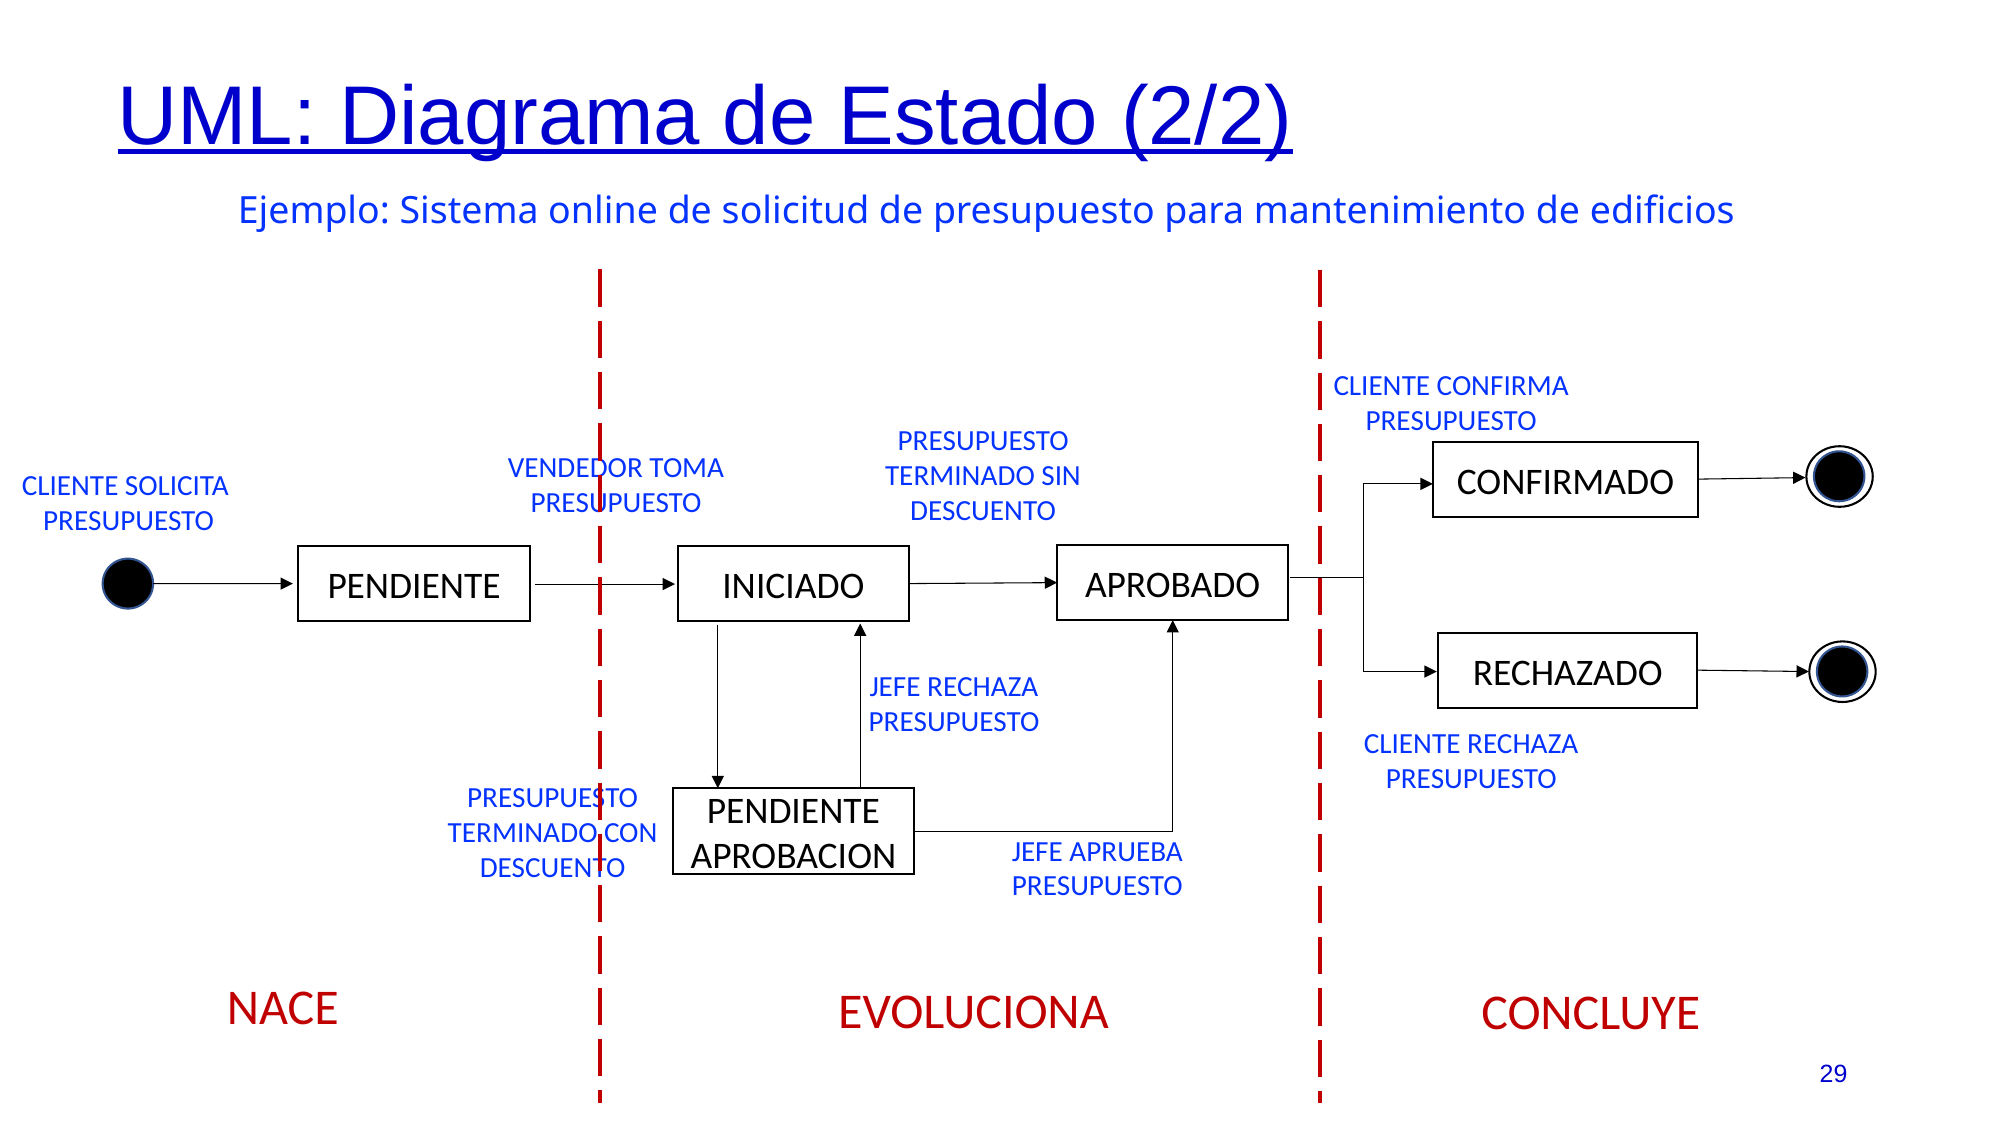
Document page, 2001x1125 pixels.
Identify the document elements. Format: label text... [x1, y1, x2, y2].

text_box Ejemplo: Sistema online de solicitud de presupuesto para mantenimiento de edificios [163, 178, 1812, 239]
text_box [1806, 446, 1873, 507]
text_box [101, 557, 149, 610]
slide_number 29 [1744, 1042, 1863, 1103]
title UML: Diagrama de Estado (2/2) [102, 46, 1915, 189]
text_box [149, 269, 1744, 1104]
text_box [1809, 641, 1876, 702]
text_box CLIENTE SOLICITA PRESUPUESTO [0, 459, 149, 544]
